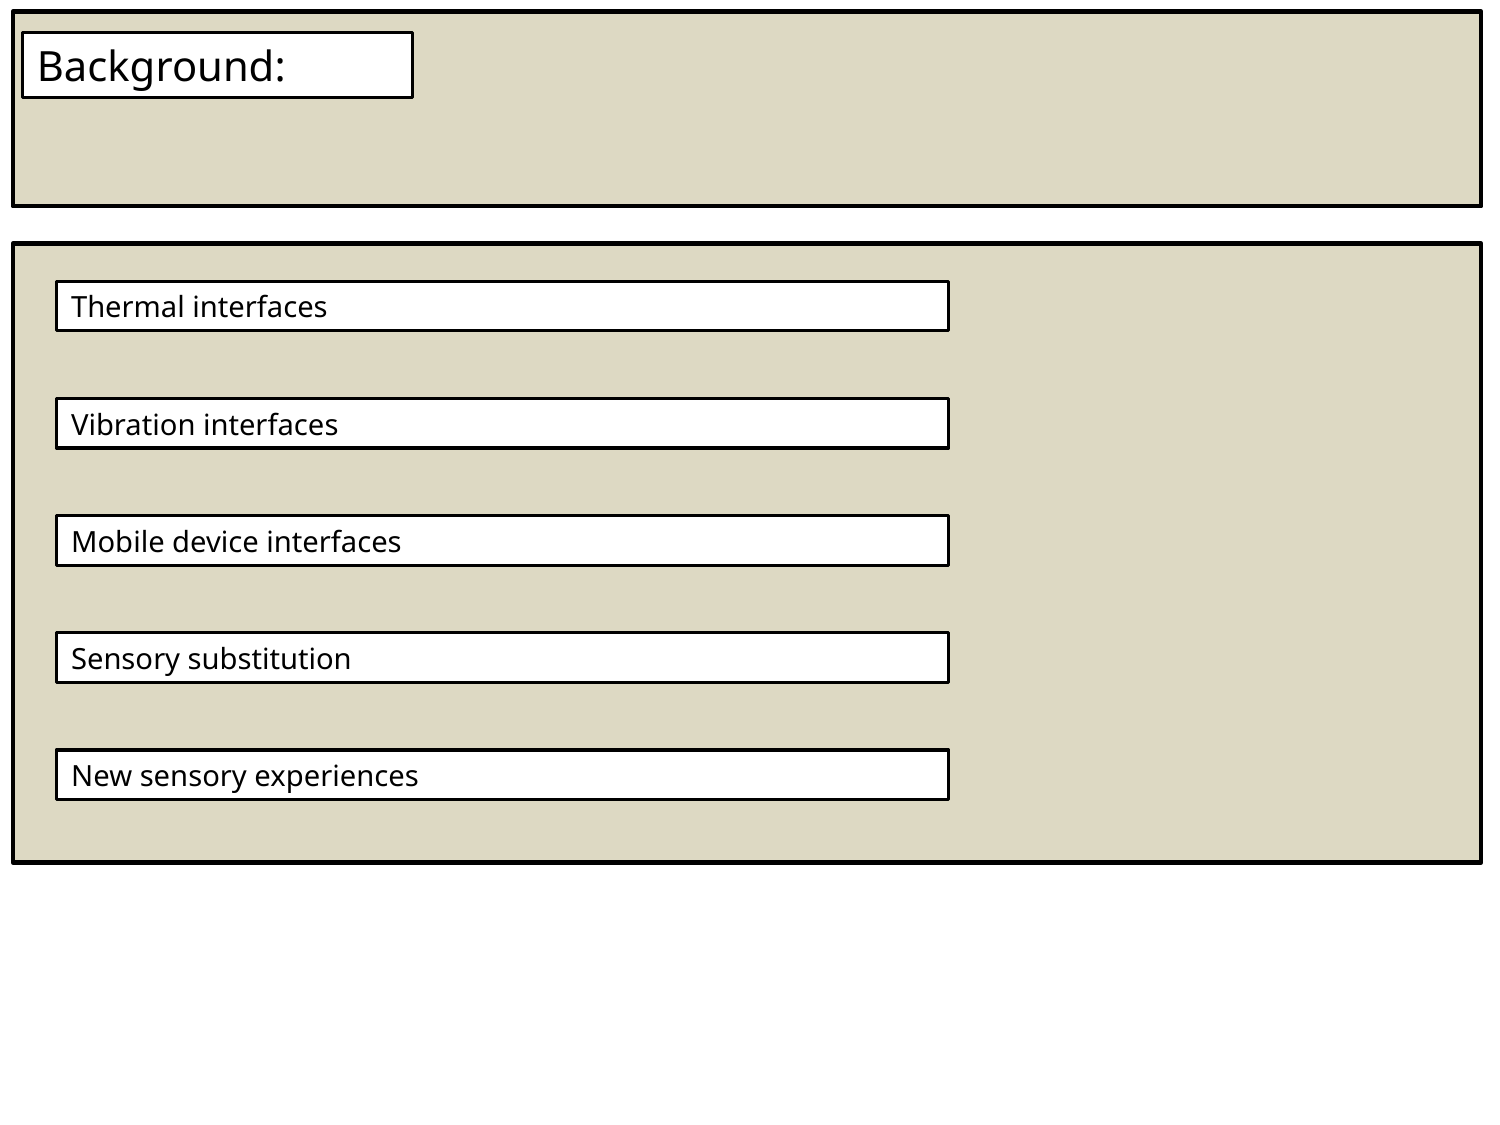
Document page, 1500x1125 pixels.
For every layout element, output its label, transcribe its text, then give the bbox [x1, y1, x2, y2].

text_box Vibration interfaces [56, 398, 949, 449]
text_box Sensory substitution [56, 632, 949, 683]
text_box [11, 10, 1483, 208]
text_box New sensory experiences [56, 749, 949, 800]
text_box [11, 242, 1483, 865]
text_box Mobile device interfaces [56, 515, 949, 566]
text_box Thermal interfaces [56, 281, 949, 331]
text_box Background: [22, 32, 413, 98]
